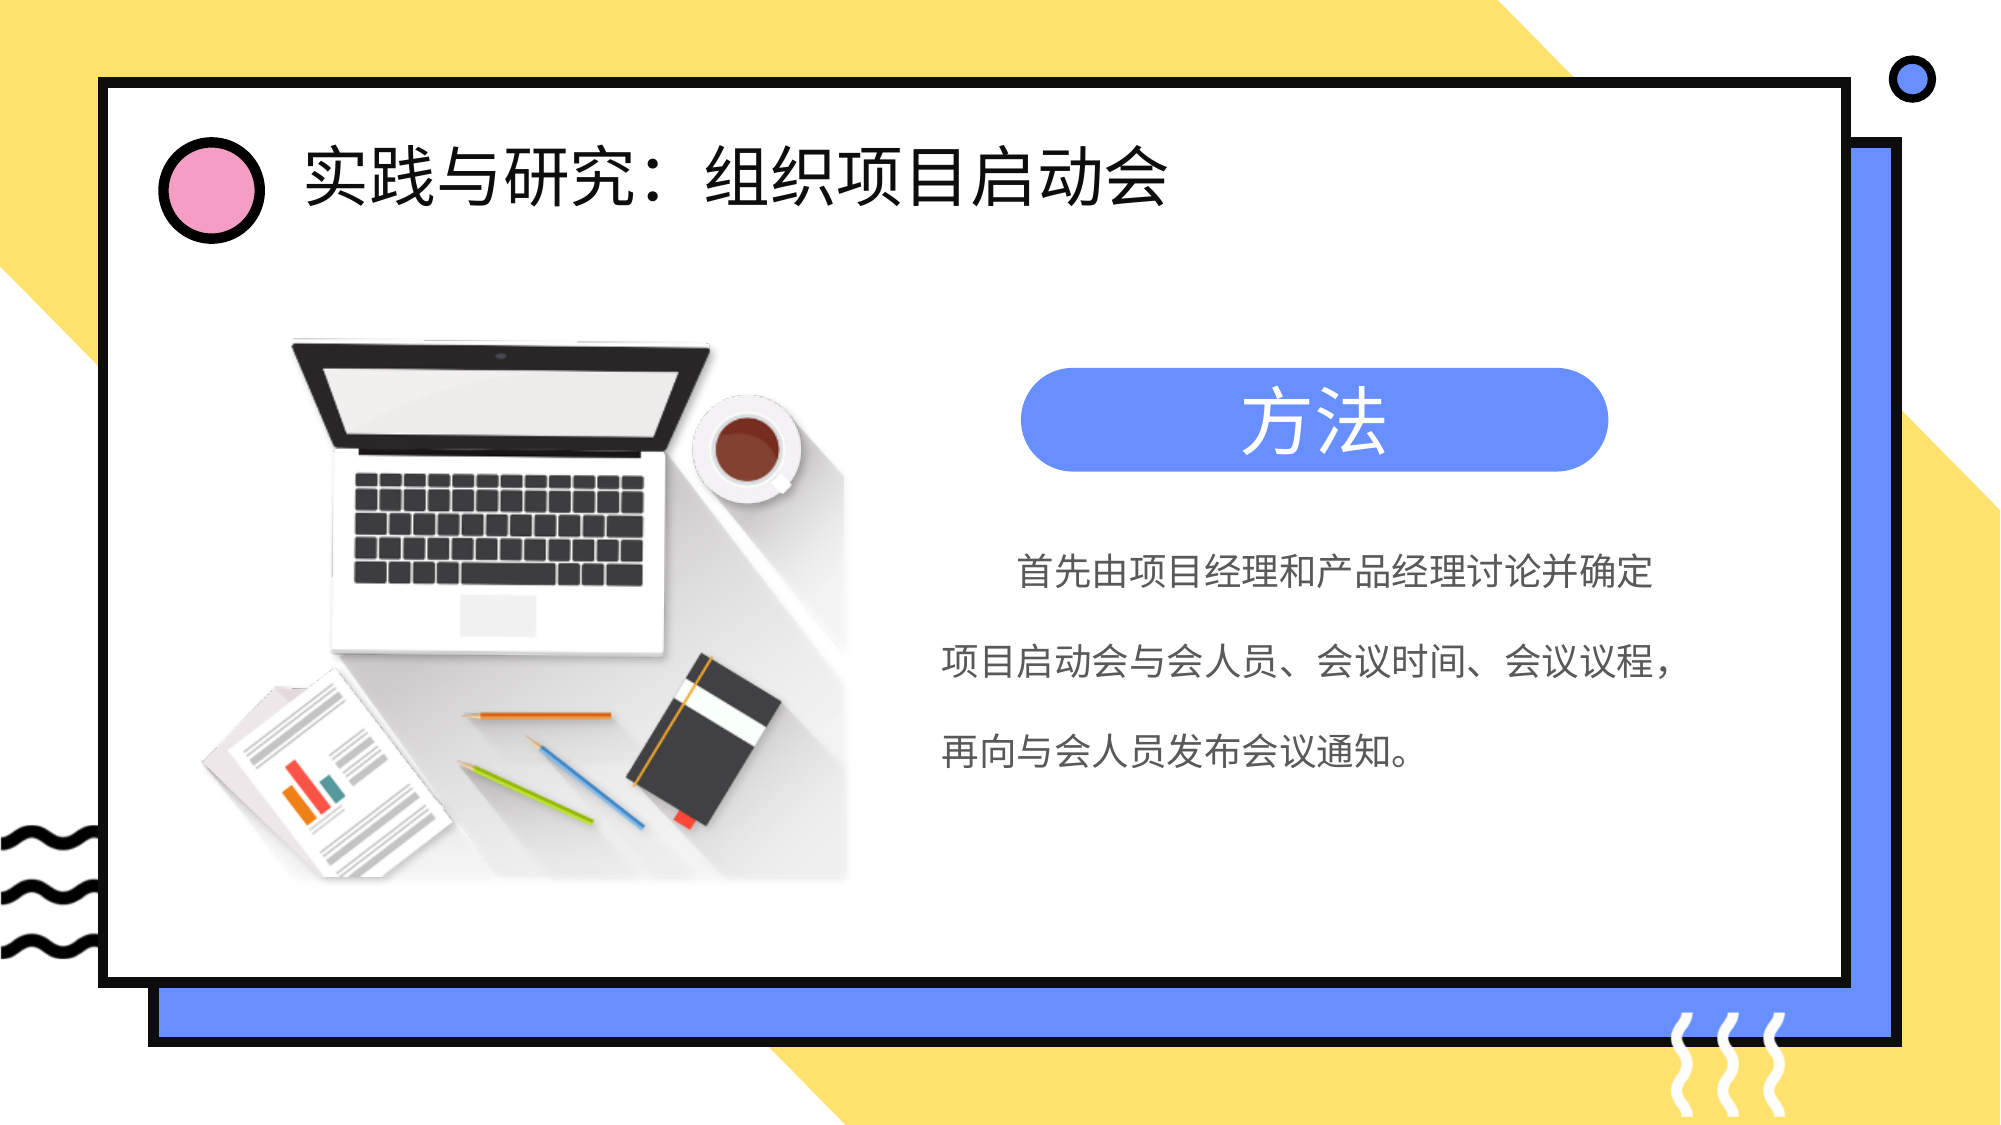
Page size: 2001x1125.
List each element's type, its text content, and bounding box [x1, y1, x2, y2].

picture [0, 737, 148, 1042]
picture [1609, 966, 1834, 1125]
picture [189, 325, 844, 877]
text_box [926, 367, 1703, 769]
text_box 实践与研究：组织项目启动会 [288, 127, 1381, 222]
